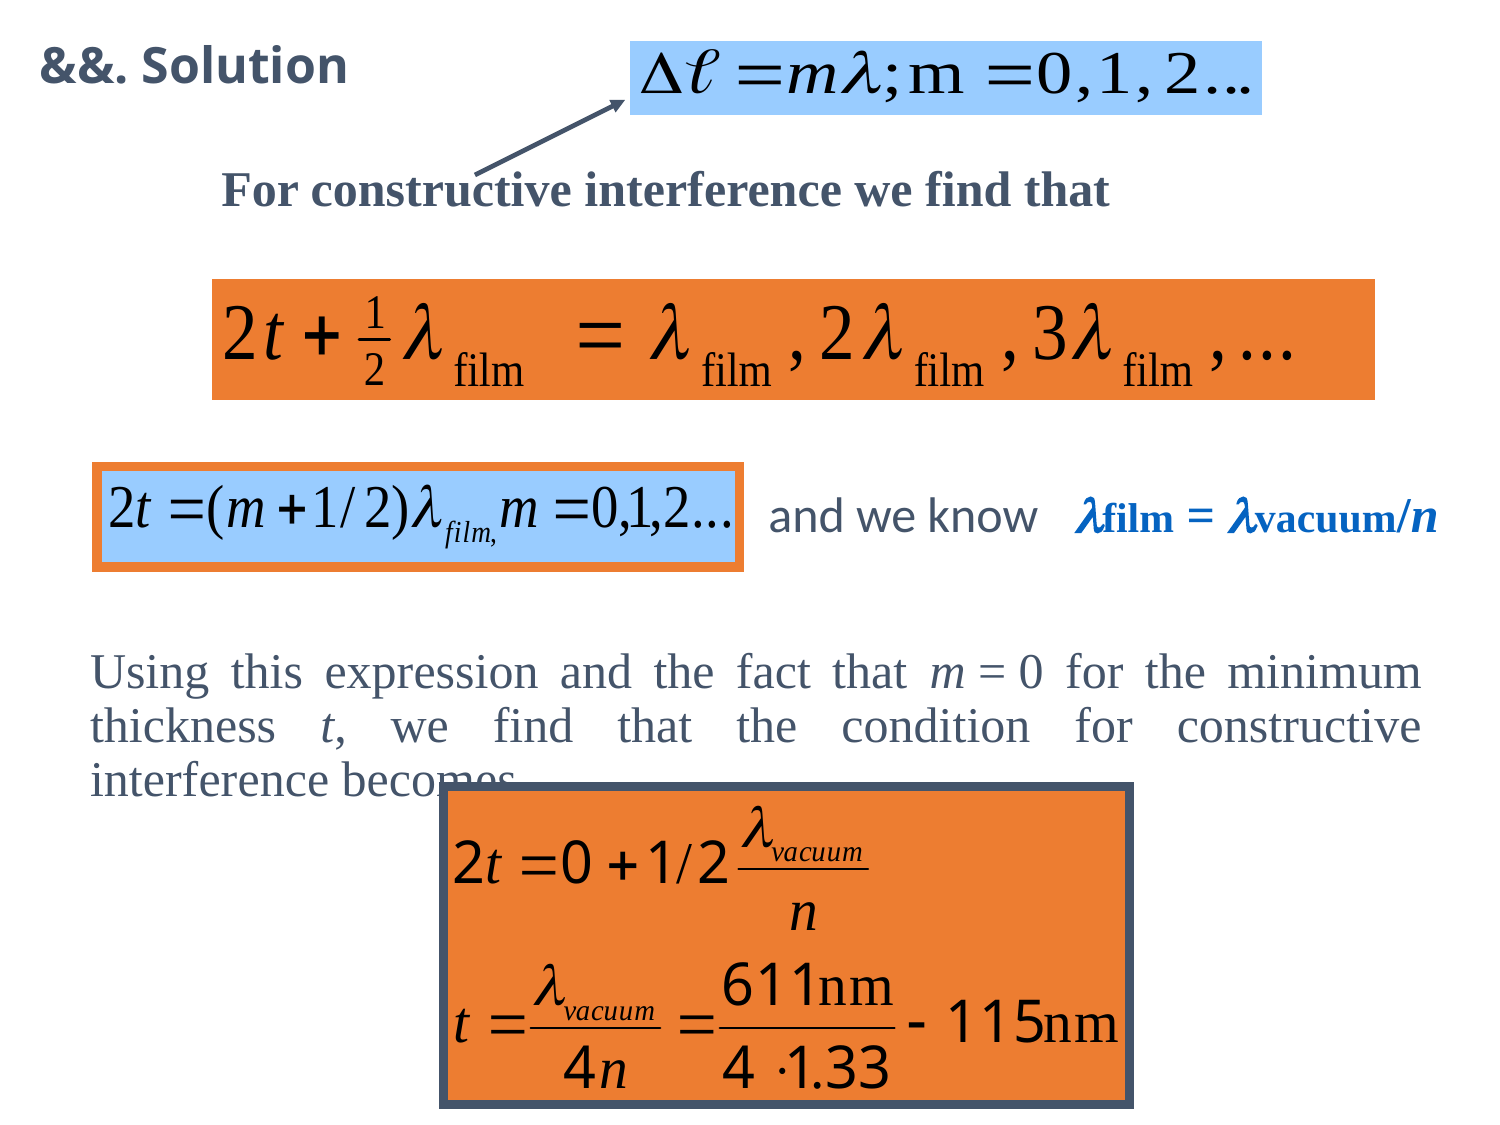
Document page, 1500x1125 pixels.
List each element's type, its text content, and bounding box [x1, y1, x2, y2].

text_box and we know film = vacuum/n [753, 474, 1454, 550]
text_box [629, 41, 1263, 116]
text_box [448, 791, 1125, 1100]
list For constructive interference we find that [206, 155, 1225, 250]
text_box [101, 471, 735, 563]
text_box [474, 99, 625, 176]
text_box &&. Solution [24, 24, 549, 102]
list Using this expression and the fact that m = 0 for the minimum thickness t, we find that the condition for constructive interference becomes [37, 637, 1438, 838]
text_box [212, 279, 1375, 400]
